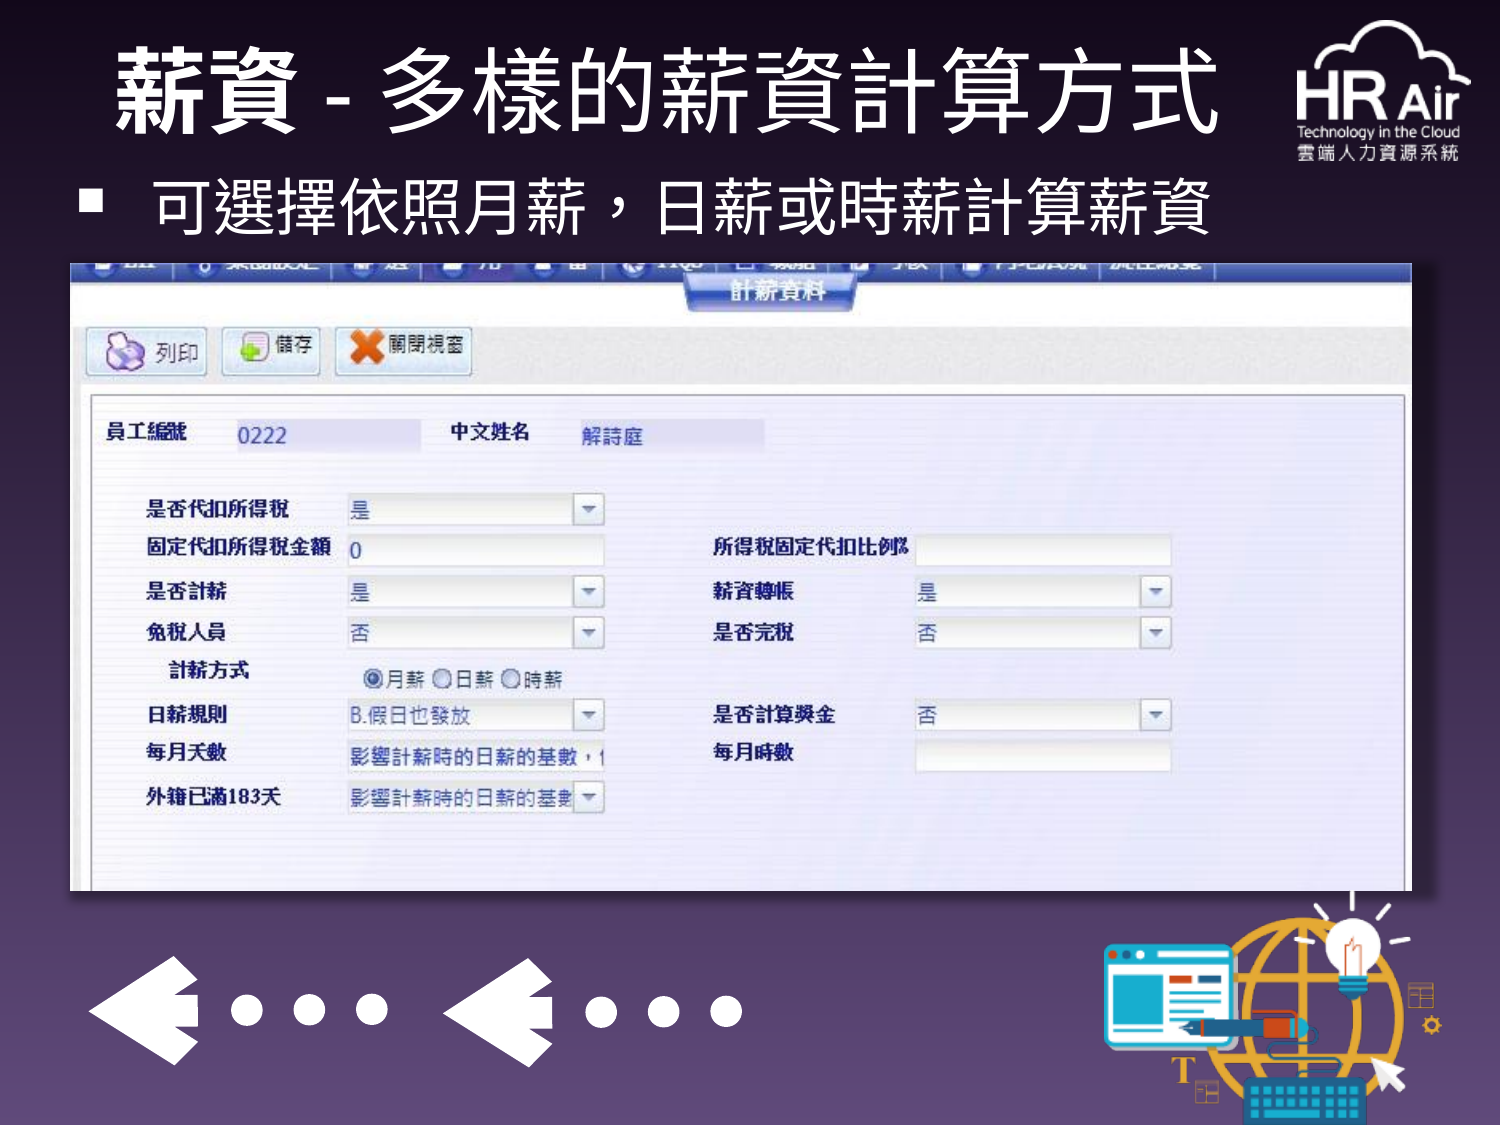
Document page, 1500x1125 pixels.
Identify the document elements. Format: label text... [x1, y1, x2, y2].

picture [69, 263, 1442, 1125]
text_box 可選擇依照月薪，日薪或時薪計算薪資 [61, 160, 1229, 251]
title 薪資-多樣的薪資計算方式 [76, 0, 1258, 183]
picture [1297, 20, 1471, 161]
